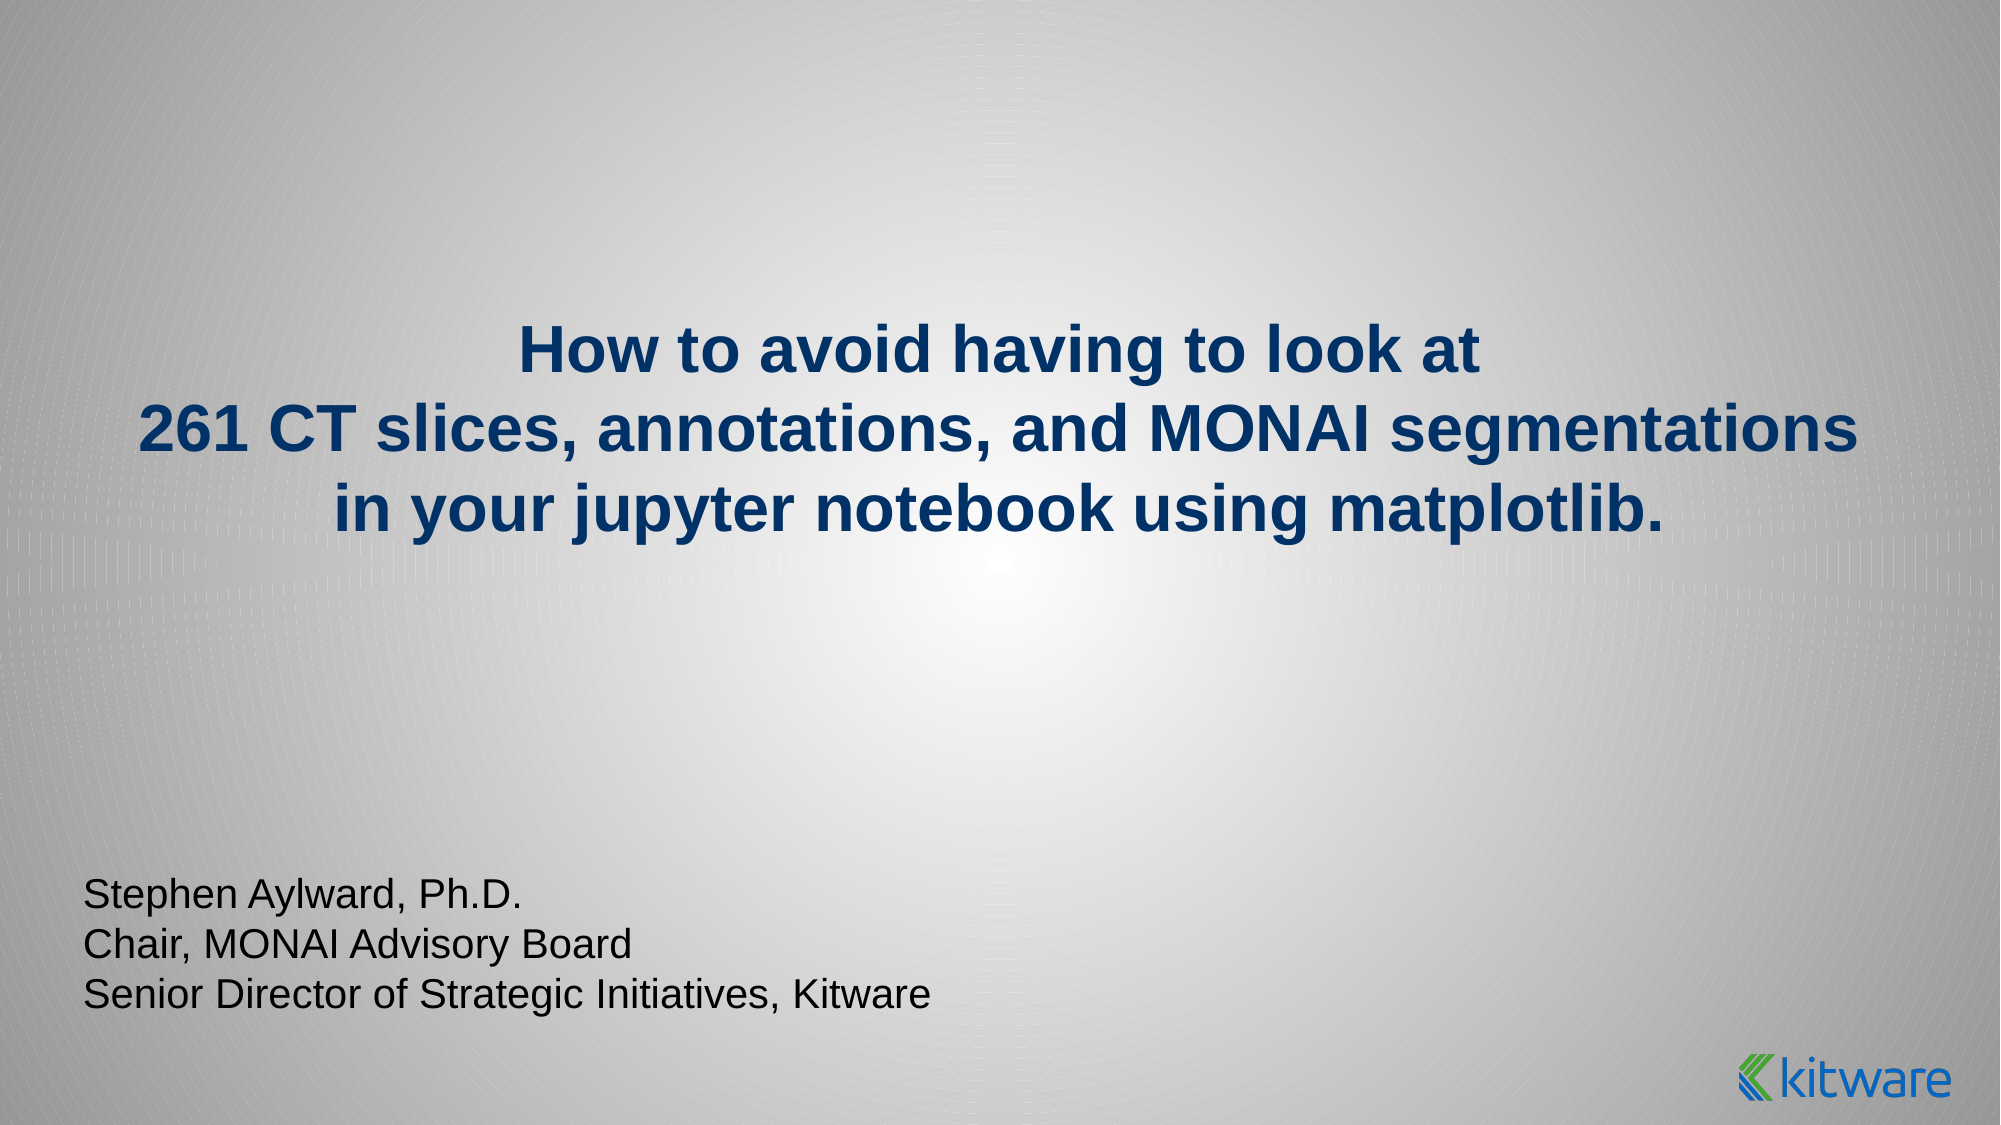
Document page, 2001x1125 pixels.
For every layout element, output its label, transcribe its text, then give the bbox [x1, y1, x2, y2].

title How to avoid having to look at 261 CT slices, annotations, and MONAI segmentations in your jupyter notebook using matplotlib. [68, 283, 1932, 468]
text_box Stephen Aylward, Ph.D. Chair, MONAI Advisory Board Senior Director of Strategic Initiatives, Kitware [68, 859, 1932, 1033]
picture [1717, 1038, 1972, 1117]
